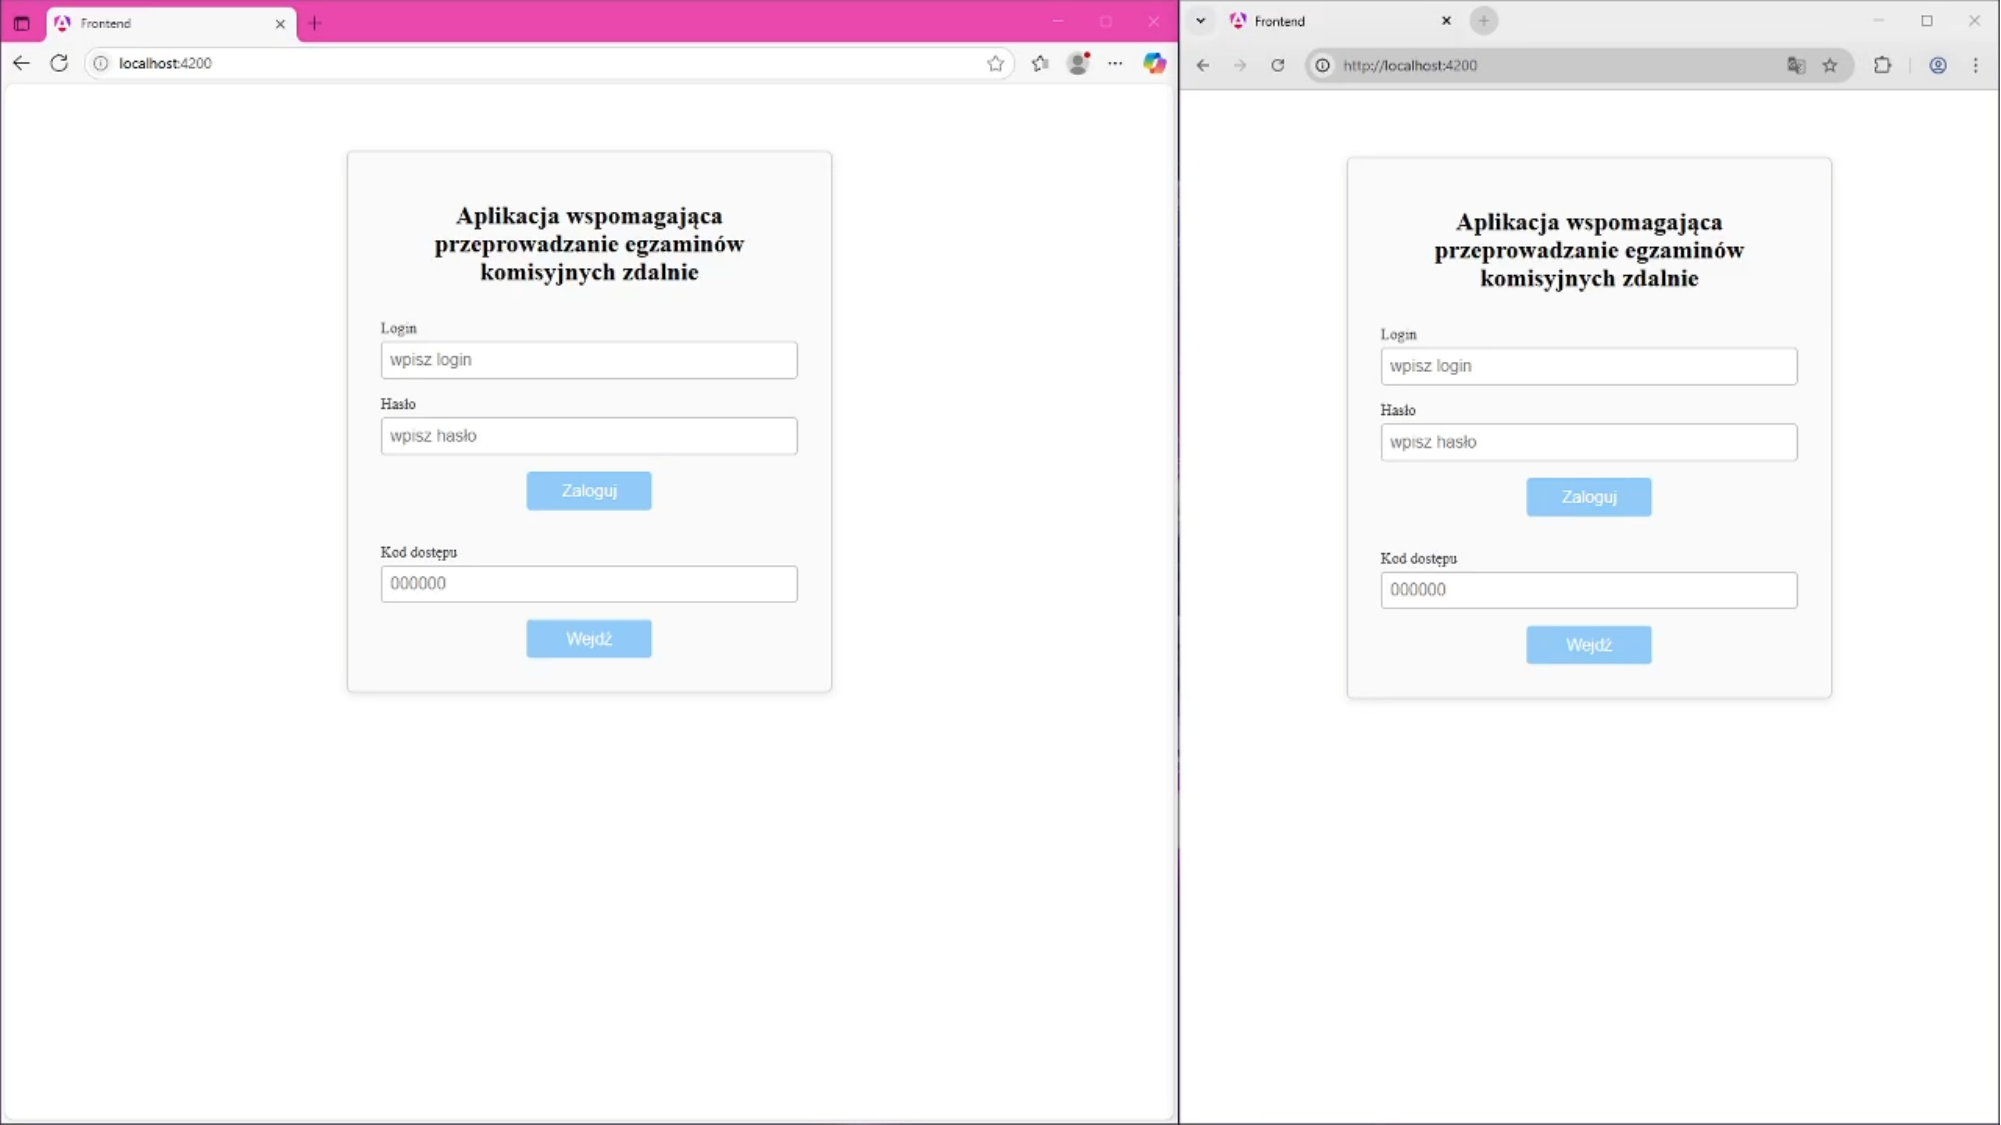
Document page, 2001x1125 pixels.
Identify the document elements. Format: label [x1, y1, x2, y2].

text_box [0, 0, 2000, 1125]
